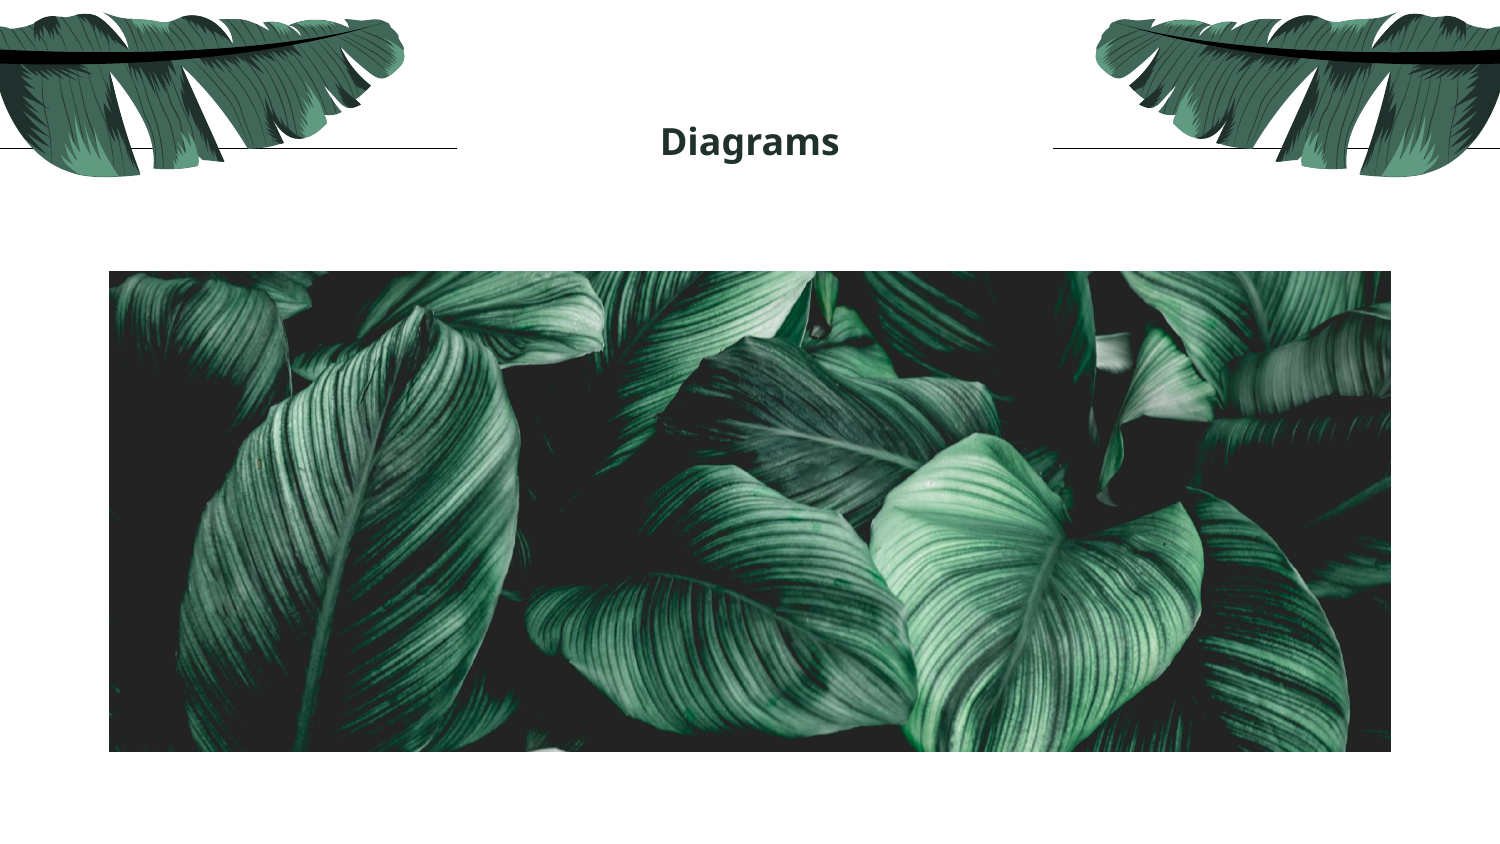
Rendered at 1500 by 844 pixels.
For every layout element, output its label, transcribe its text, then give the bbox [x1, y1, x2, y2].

picture [108, 271, 1392, 752]
title Diagrams [446, 102, 1054, 194]
